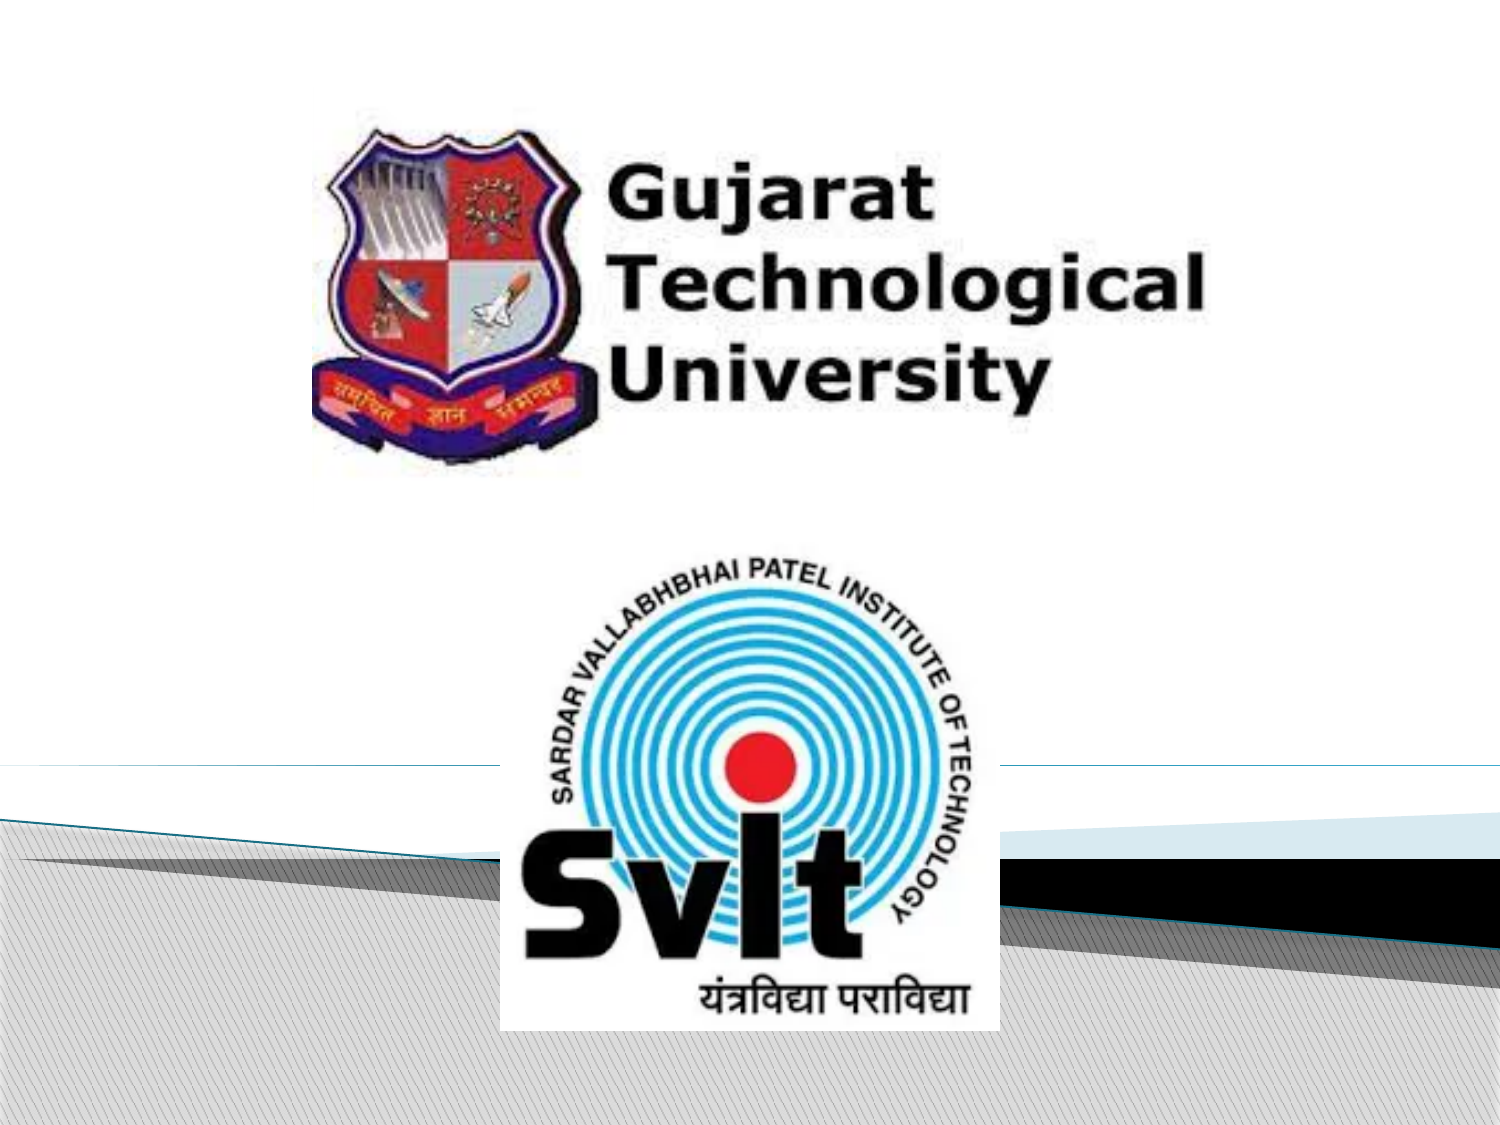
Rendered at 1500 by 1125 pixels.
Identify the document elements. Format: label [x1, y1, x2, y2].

picture [5, 537, 1500, 1032]
picture [312, 87, 1214, 513]
